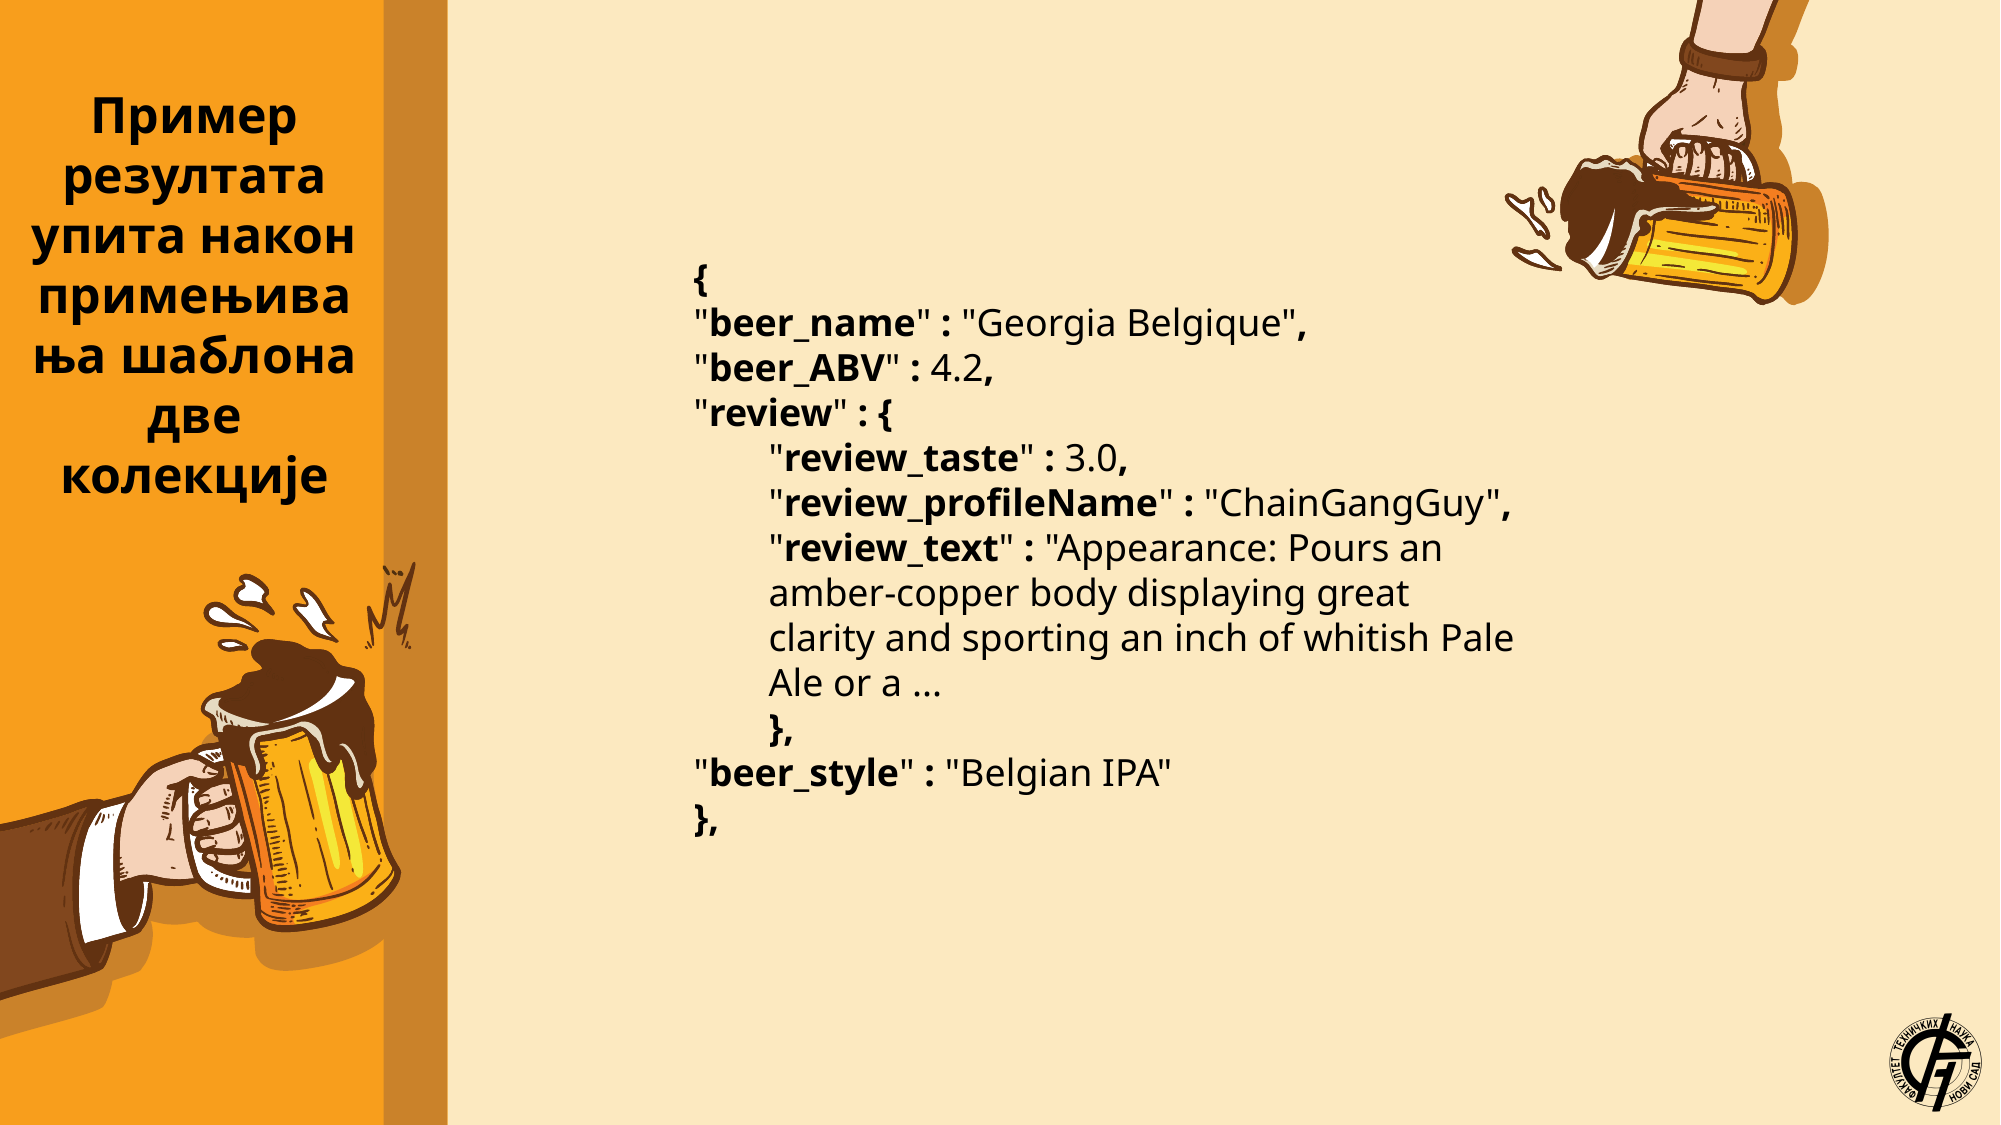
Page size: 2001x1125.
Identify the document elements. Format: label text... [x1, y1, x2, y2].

text_box [383, 0, 446, 1125]
picture [1889, 1013, 1982, 1112]
text_box { "beer_name" : "Georgia Belgique", "beer_ABV" : 4.2, "review" : { "review_taste" : 3.0, "review_profileName" : "ChainGangGuy", "review_text" : "Appearance: Pours an amber-copper body displaying great clarity and sporting an inch of whitish Pale Ale or a ... }, "beer_style" : "Belgian IPA" }, [678, 201, 1532, 891]
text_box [1513, 0, 1820, 315]
text_box [446, 0, 2000, 1125]
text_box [0, 561, 416, 1040]
text_box Пример резултата упита након примењивања шаблона две колекције [9, 75, 380, 511]
